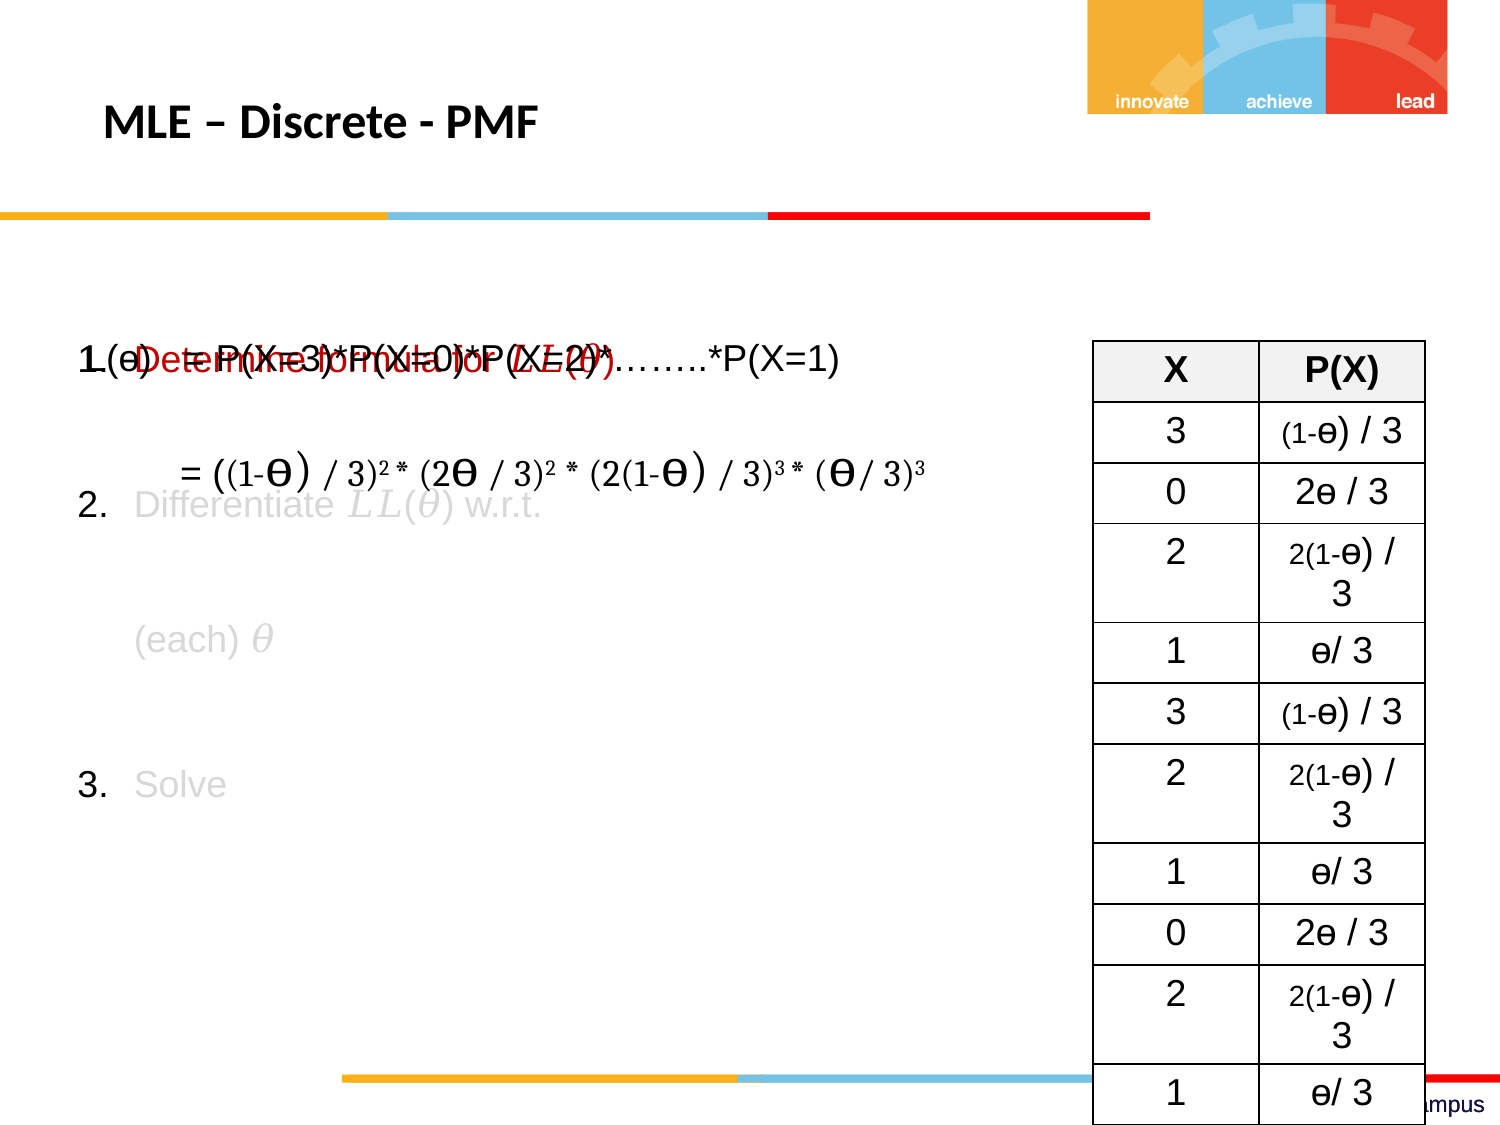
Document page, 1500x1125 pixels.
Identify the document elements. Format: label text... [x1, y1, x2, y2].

table_cell 1 [1094, 623, 1258, 682]
table_cell ɵ/ 3 [1260, 844, 1424, 903]
table_cell (1-ɵ) / 3 [1260, 403, 1424, 462]
table_cell 2ɵ / 3 [1260, 464, 1424, 523]
table_cell 2 [1094, 745, 1258, 842]
list Determine formula for 𝐿𝐿(𝜃) Differentiate 𝐿𝐿(𝜃) w.r.t. (each) 𝜃 Solve [24, 237, 688, 1011]
table_cell 1 [1094, 1065, 1258, 1124]
table_header X [1094, 342, 1258, 401]
table_cell 2ɵ / 3 [1260, 905, 1424, 964]
picture [1087, 0, 1448, 114]
table_cell ɵ/ 3 [1260, 623, 1424, 682]
table_cell ɵ/ 3 [1260, 1065, 1424, 1124]
table_cell 2(1-ɵ) / 3 [1260, 966, 1424, 1063]
text_box L(ɵ) = P(X=3)*P(X=0)*P(X=2)*……..*P(X=1) = ((1-ɵ) / 3)2 * (2ɵ / 3)2 * (2(1-ɵ) / 3)3 * (ɵ/ 3)3 [32, 330, 1046, 777]
table_cell 0 [1094, 905, 1258, 964]
table_cell 3 [1094, 403, 1258, 462]
table_cell 1 [1094, 844, 1258, 903]
table_cell 2(1-ɵ) / 3 [1260, 524, 1424, 622]
table_cell 2 [1094, 524, 1258, 622]
list MLE – Discrete - PMF [50, 24, 1088, 213]
table_cell 2 [1094, 966, 1258, 1063]
table_cell 2(1-ɵ) / 3 [1260, 745, 1424, 842]
table_cell 3 [1094, 684, 1258, 743]
table_header P(X) [1260, 342, 1424, 401]
table_cell (1-ɵ) / 3 [1260, 684, 1424, 743]
table_cell 0 [1094, 464, 1258, 523]
